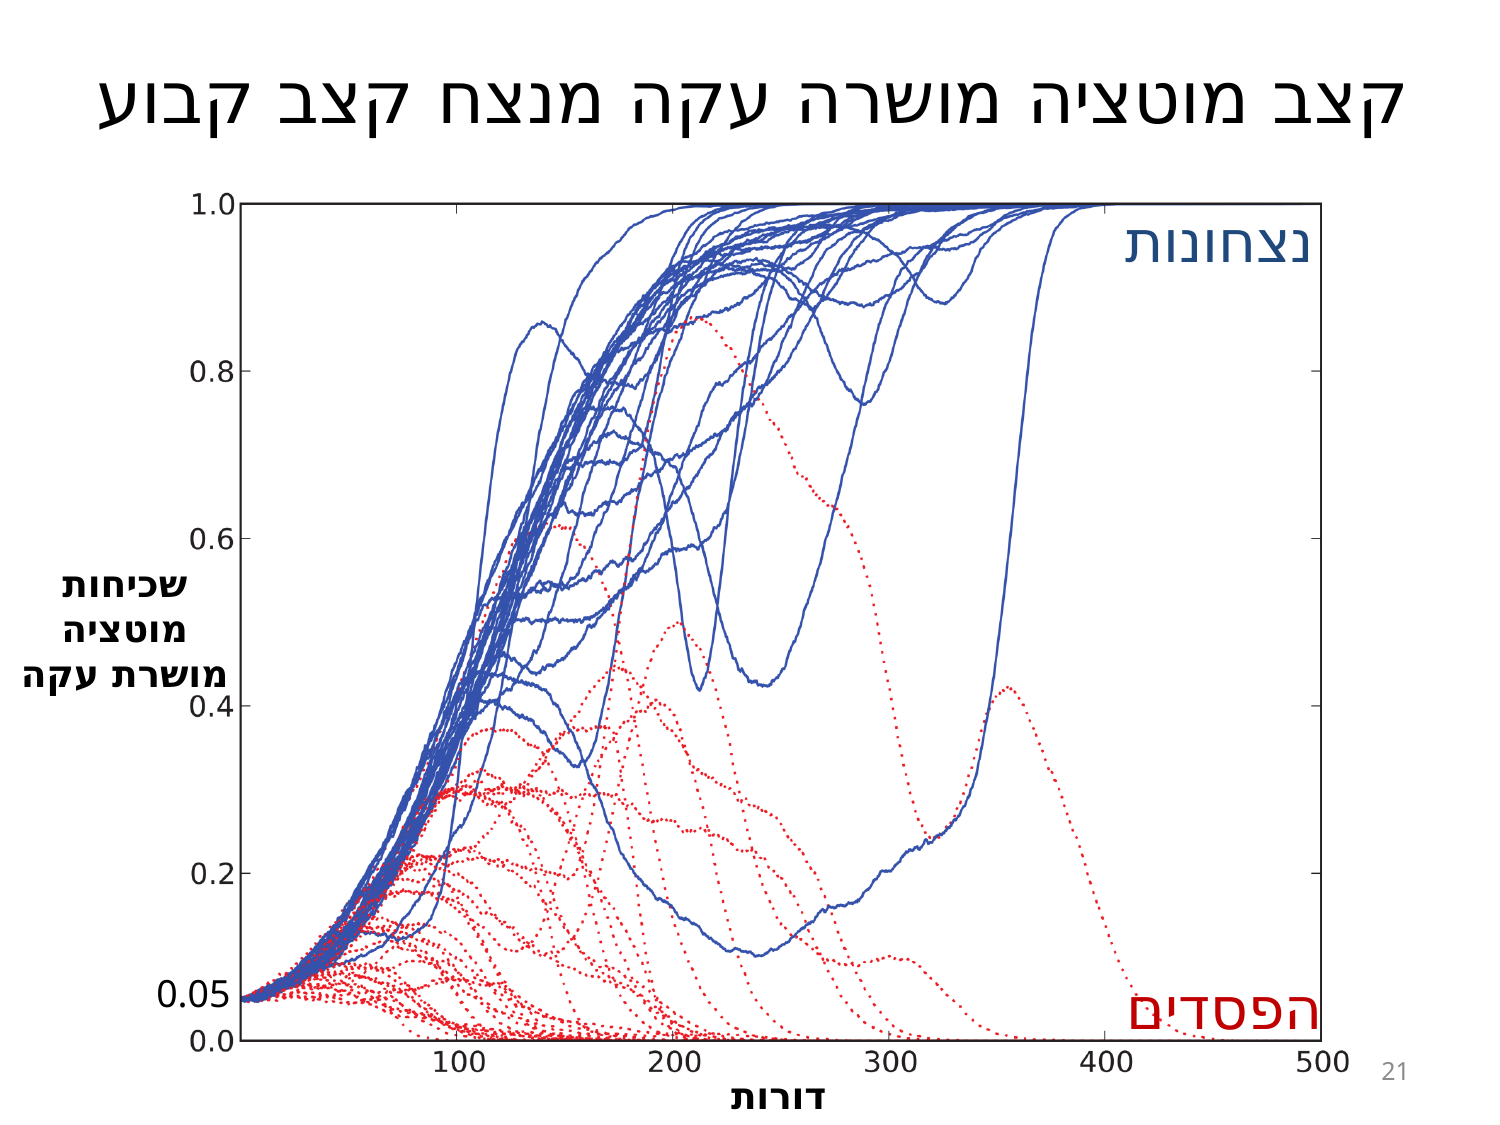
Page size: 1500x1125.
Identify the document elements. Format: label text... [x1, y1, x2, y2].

slide_number 21 [1074, 1042, 1425, 1103]
text_box דורות [649, 1085, 908, 1125]
text_box שכיחות מוטציה מושרת עקה [0, 552, 133, 703]
picture [139, 172, 1367, 1078]
text_box קצב מוטציה מושרה עקה מנצח קצב קבוע [78, 1, 1428, 189]
